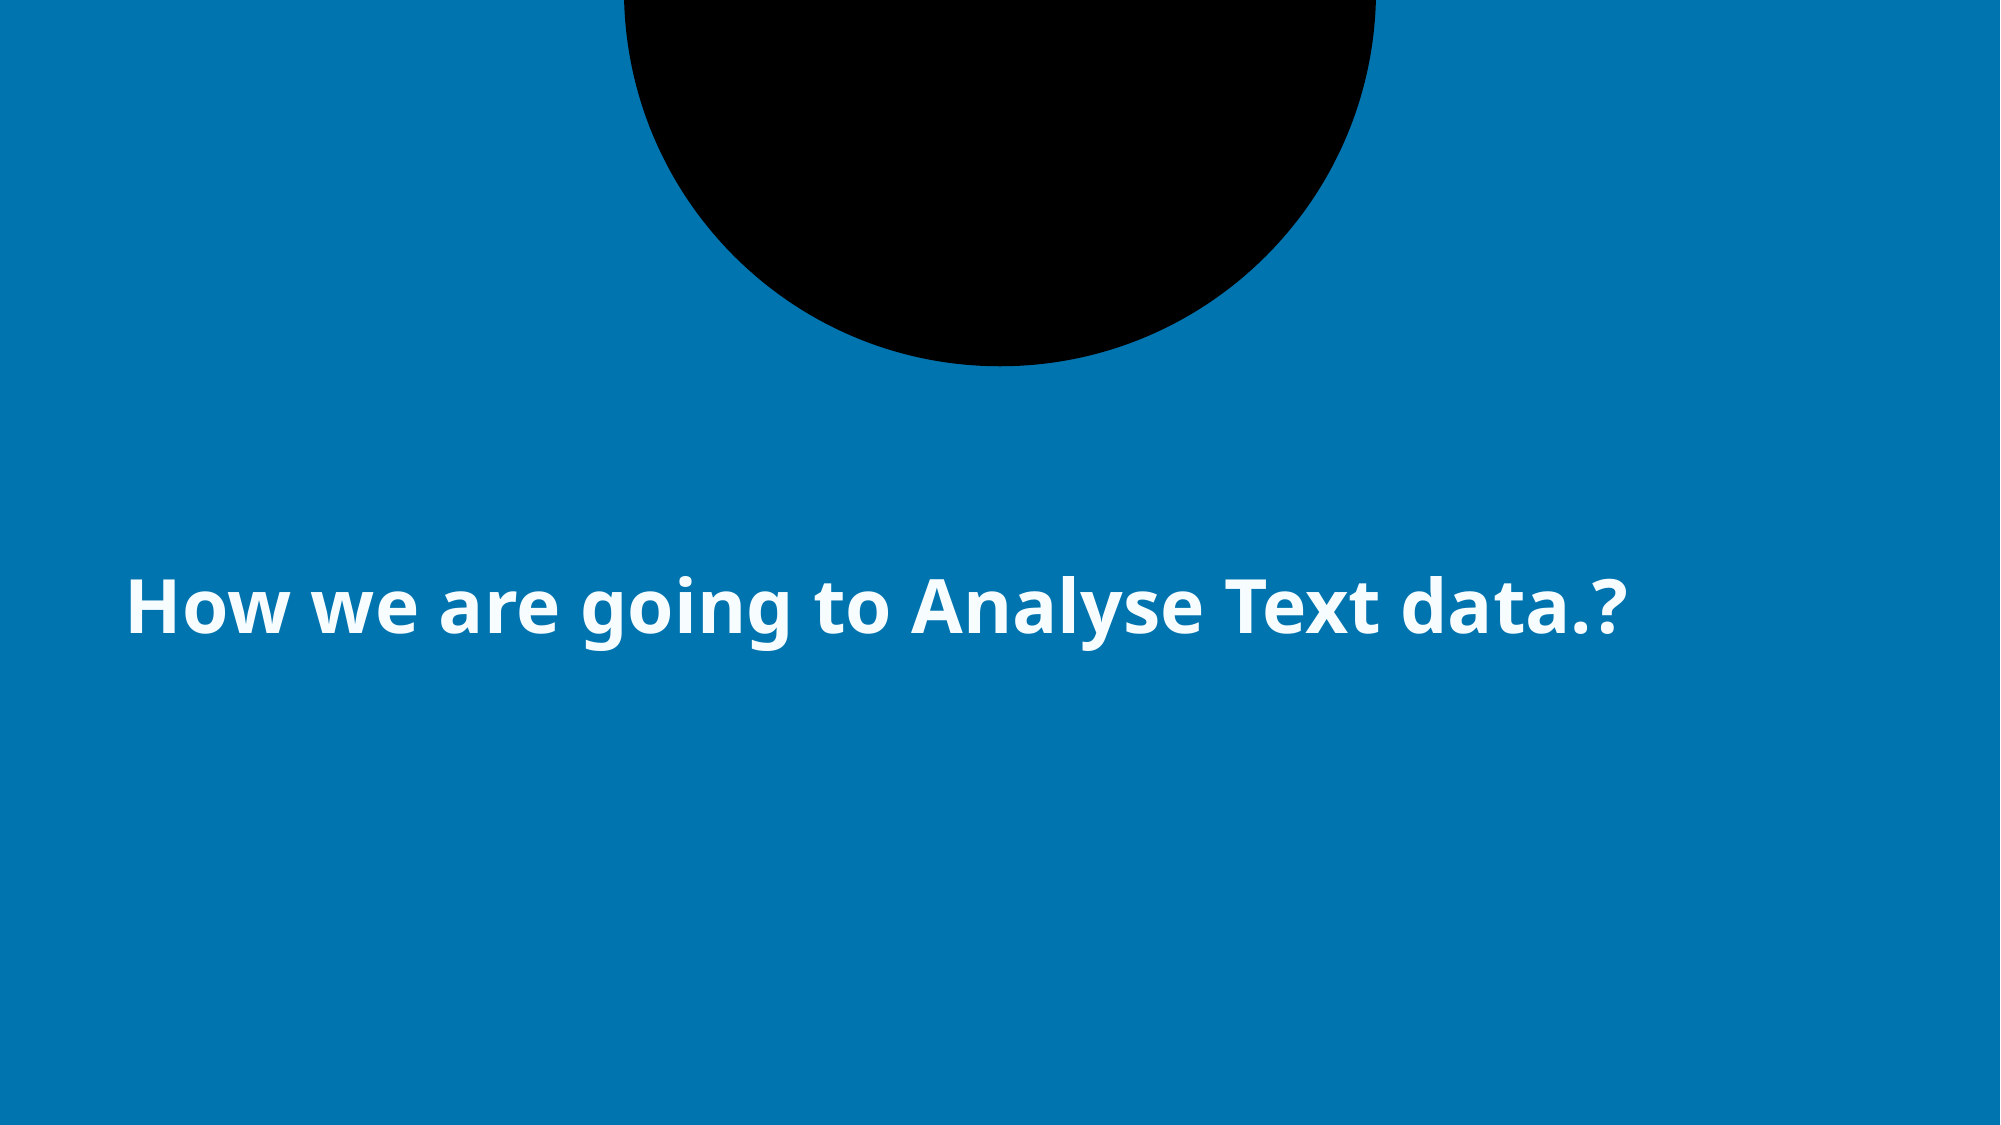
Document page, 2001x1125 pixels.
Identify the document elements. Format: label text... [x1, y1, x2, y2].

title How we are going to Analyse Text data.? [49, 460, 1963, 658]
